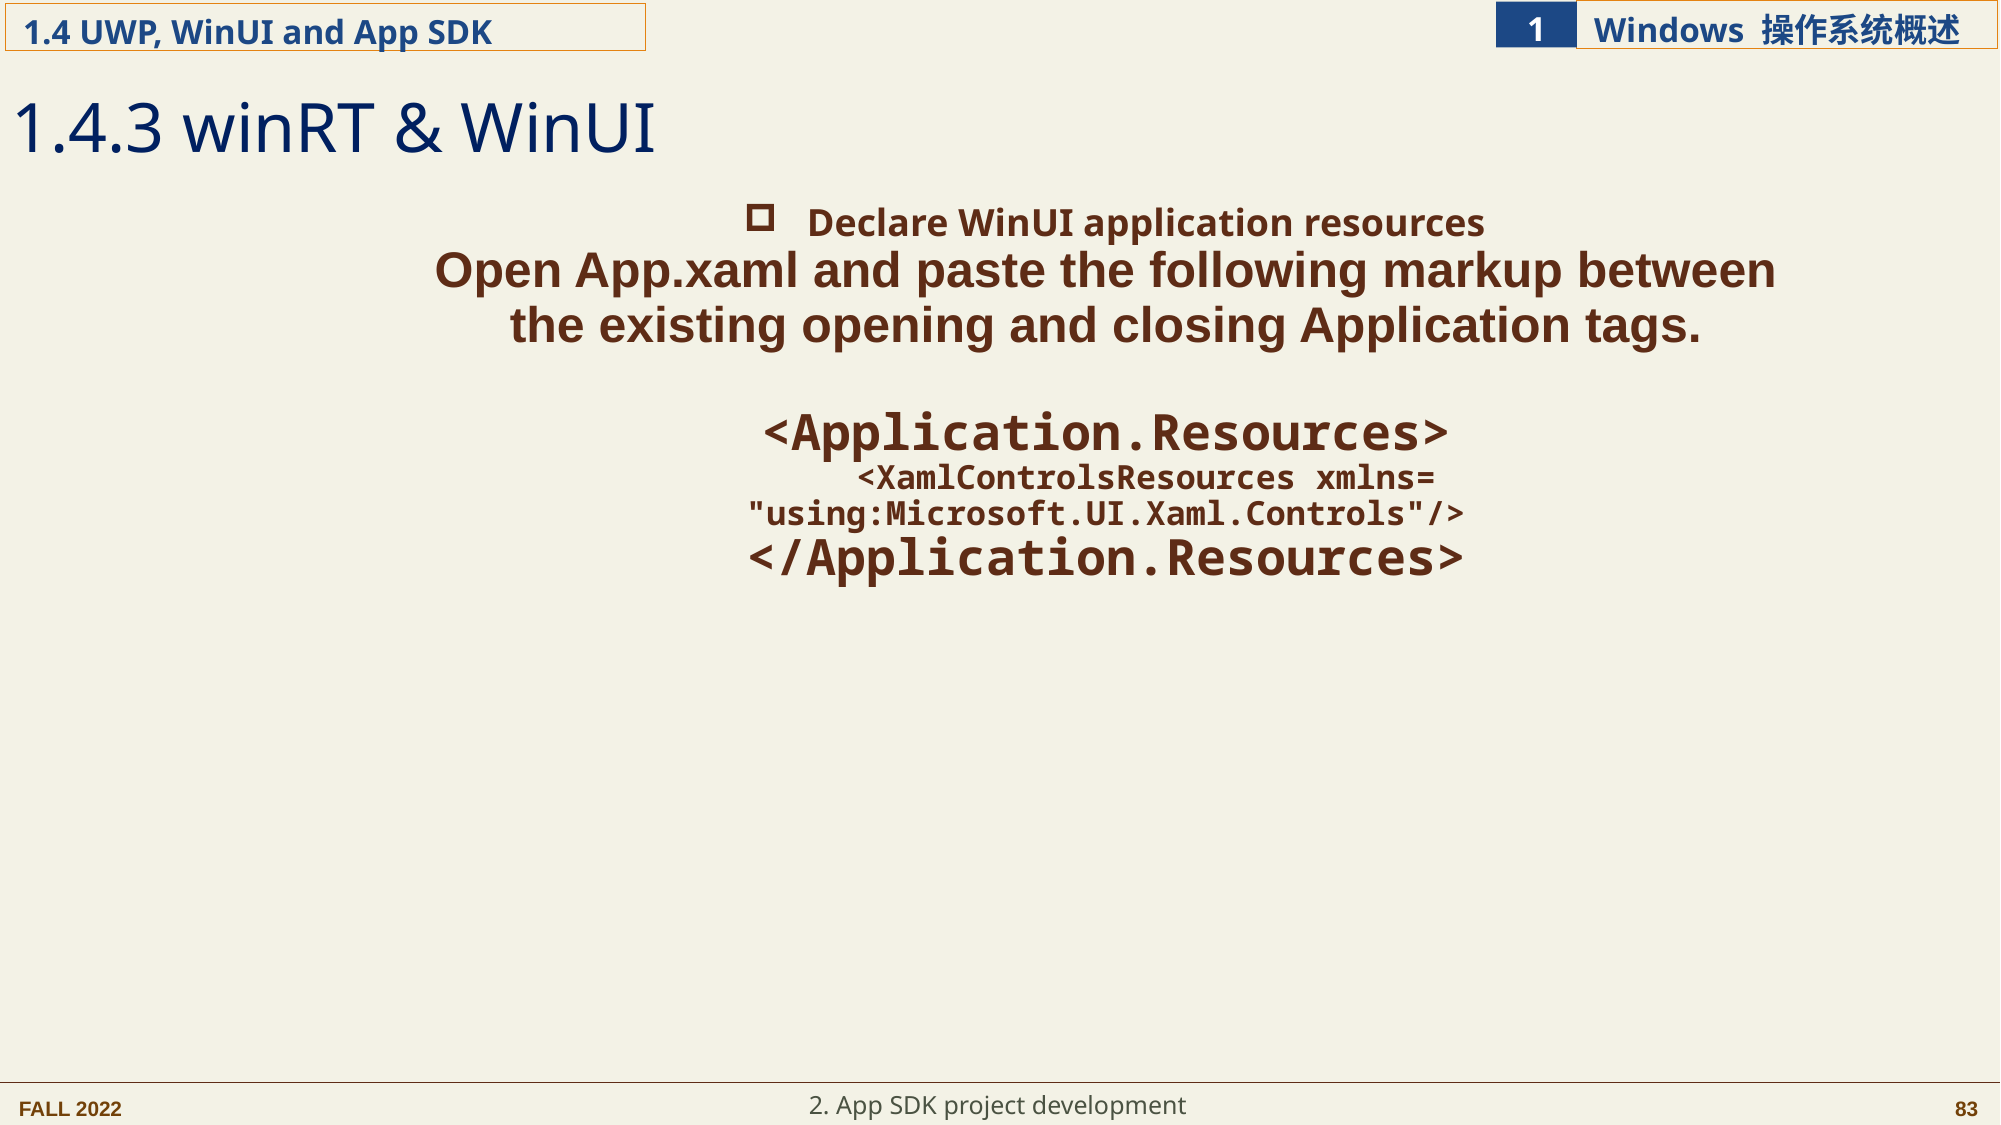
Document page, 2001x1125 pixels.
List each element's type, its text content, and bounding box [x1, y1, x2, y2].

text_box 2. App SDK project development [245, 1076, 1751, 1125]
text_box 1.4.3 winRT & WinUI [0, 87, 1057, 173]
list Declare WinUI application resources Open App.xaml and paste the following markup between the existing opening and closing Application tags. <Application.Resources> <XamlControlsResources xmlns= "using:Microsoft.UI.Xaml.Controls"/> </Application.Resources> [409, 243, 1804, 1012]
